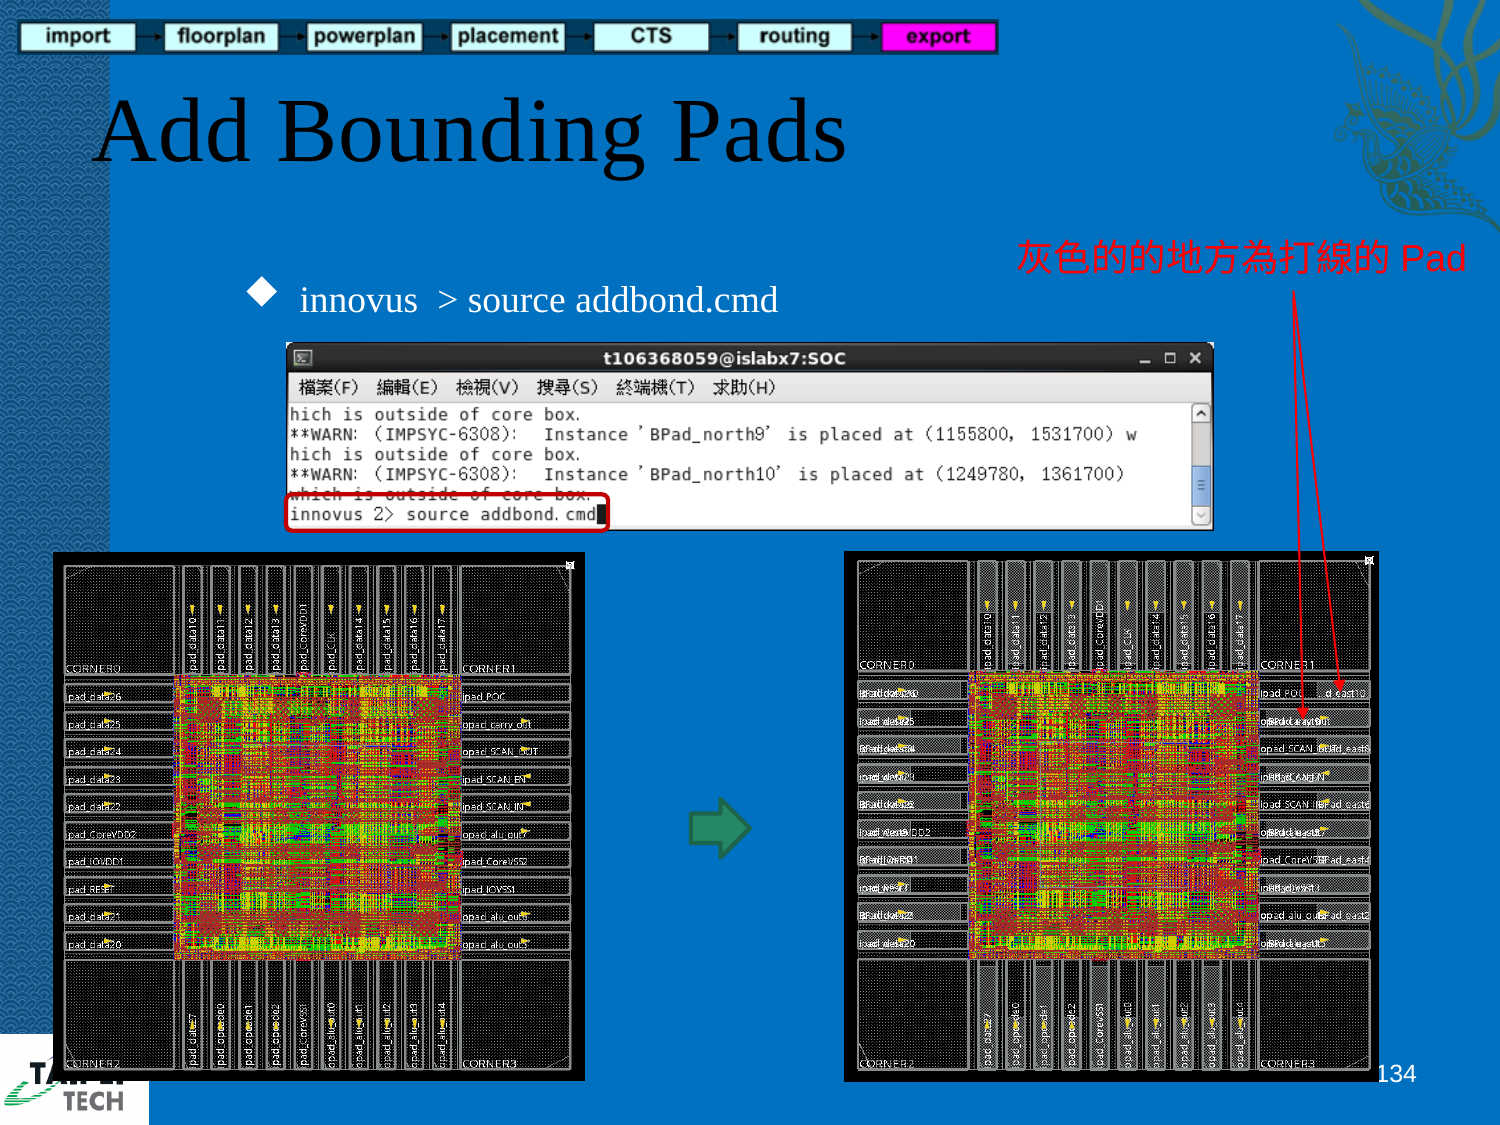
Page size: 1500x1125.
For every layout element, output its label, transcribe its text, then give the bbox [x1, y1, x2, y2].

picture [843, 550, 1379, 1083]
title Add Bounding Pads [76, 31, 1427, 219]
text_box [1292, 296, 1304, 721]
picture [0, 0, 586, 1125]
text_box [1292, 290, 1342, 693]
picture [2, 3, 999, 87]
picture [285, 342, 1215, 532]
text_box innovus > source addbond.cmd [228, 267, 1111, 327]
text_box 灰色的的地方為打線的Pad [1001, 226, 1482, 287]
text_box [688, 796, 753, 860]
slide_number 134 [1392, 1042, 1425, 1103]
